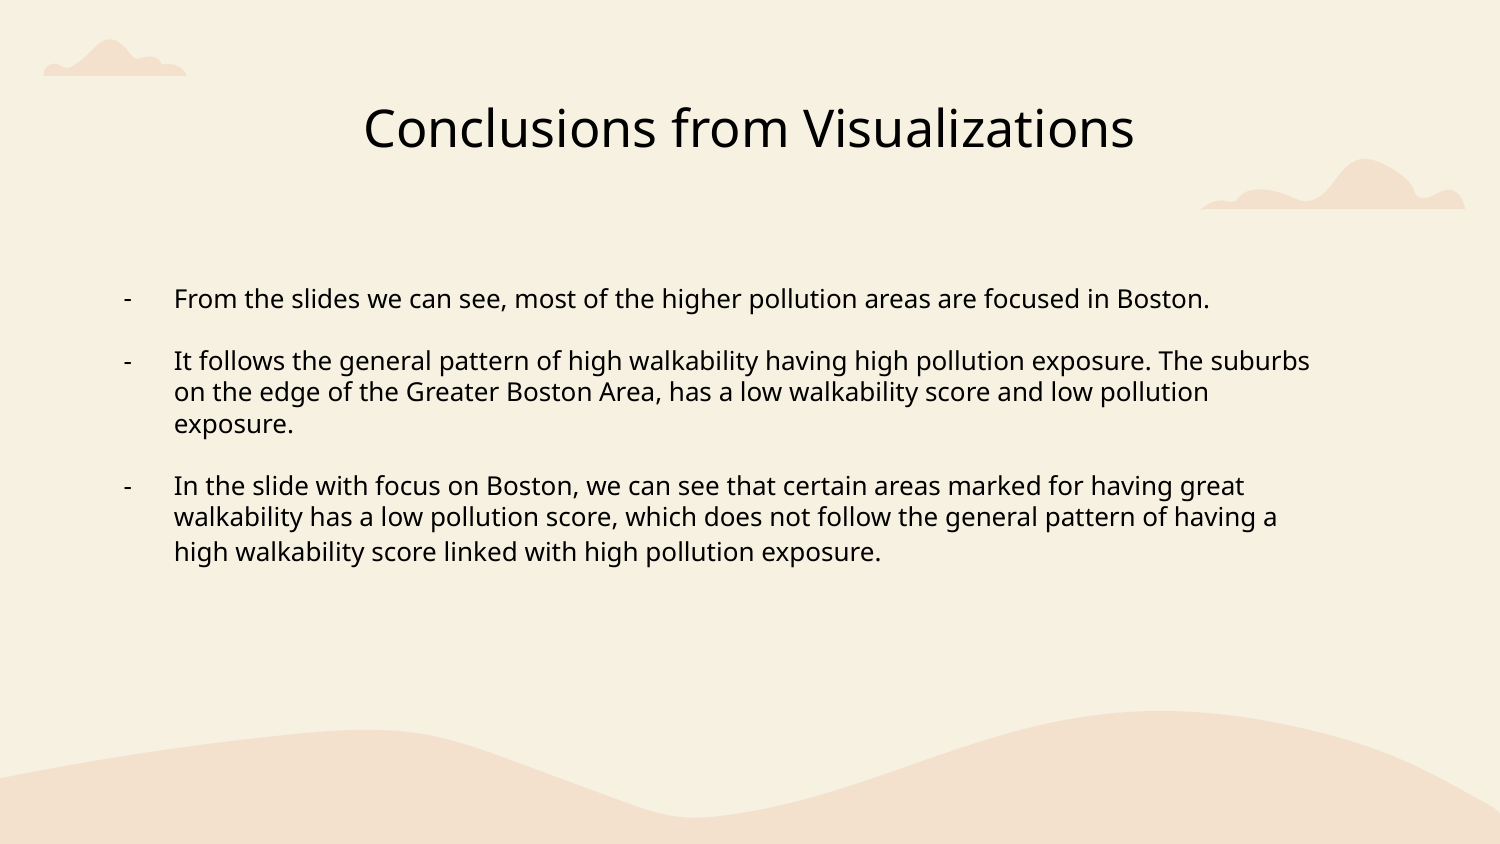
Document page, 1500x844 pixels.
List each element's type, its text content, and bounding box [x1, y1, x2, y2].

title Conclusions from Visualizations [85, 80, 1415, 175]
text_box From the slides we can see, most of the higher pollution areas are focused in Boston. It follows the general pattern of high walkability having high pollution exposure. The suburbs on the edge of the Greater Boston Area, has a low walkability score and low pollution exposure. In the slide with focus on Boston, we can see that certain areas marked for having great walkability has a low pollution score, which does not follow the general pattern of having a high walkability score linked with high pollution exposure. [84, 267, 1352, 582]
